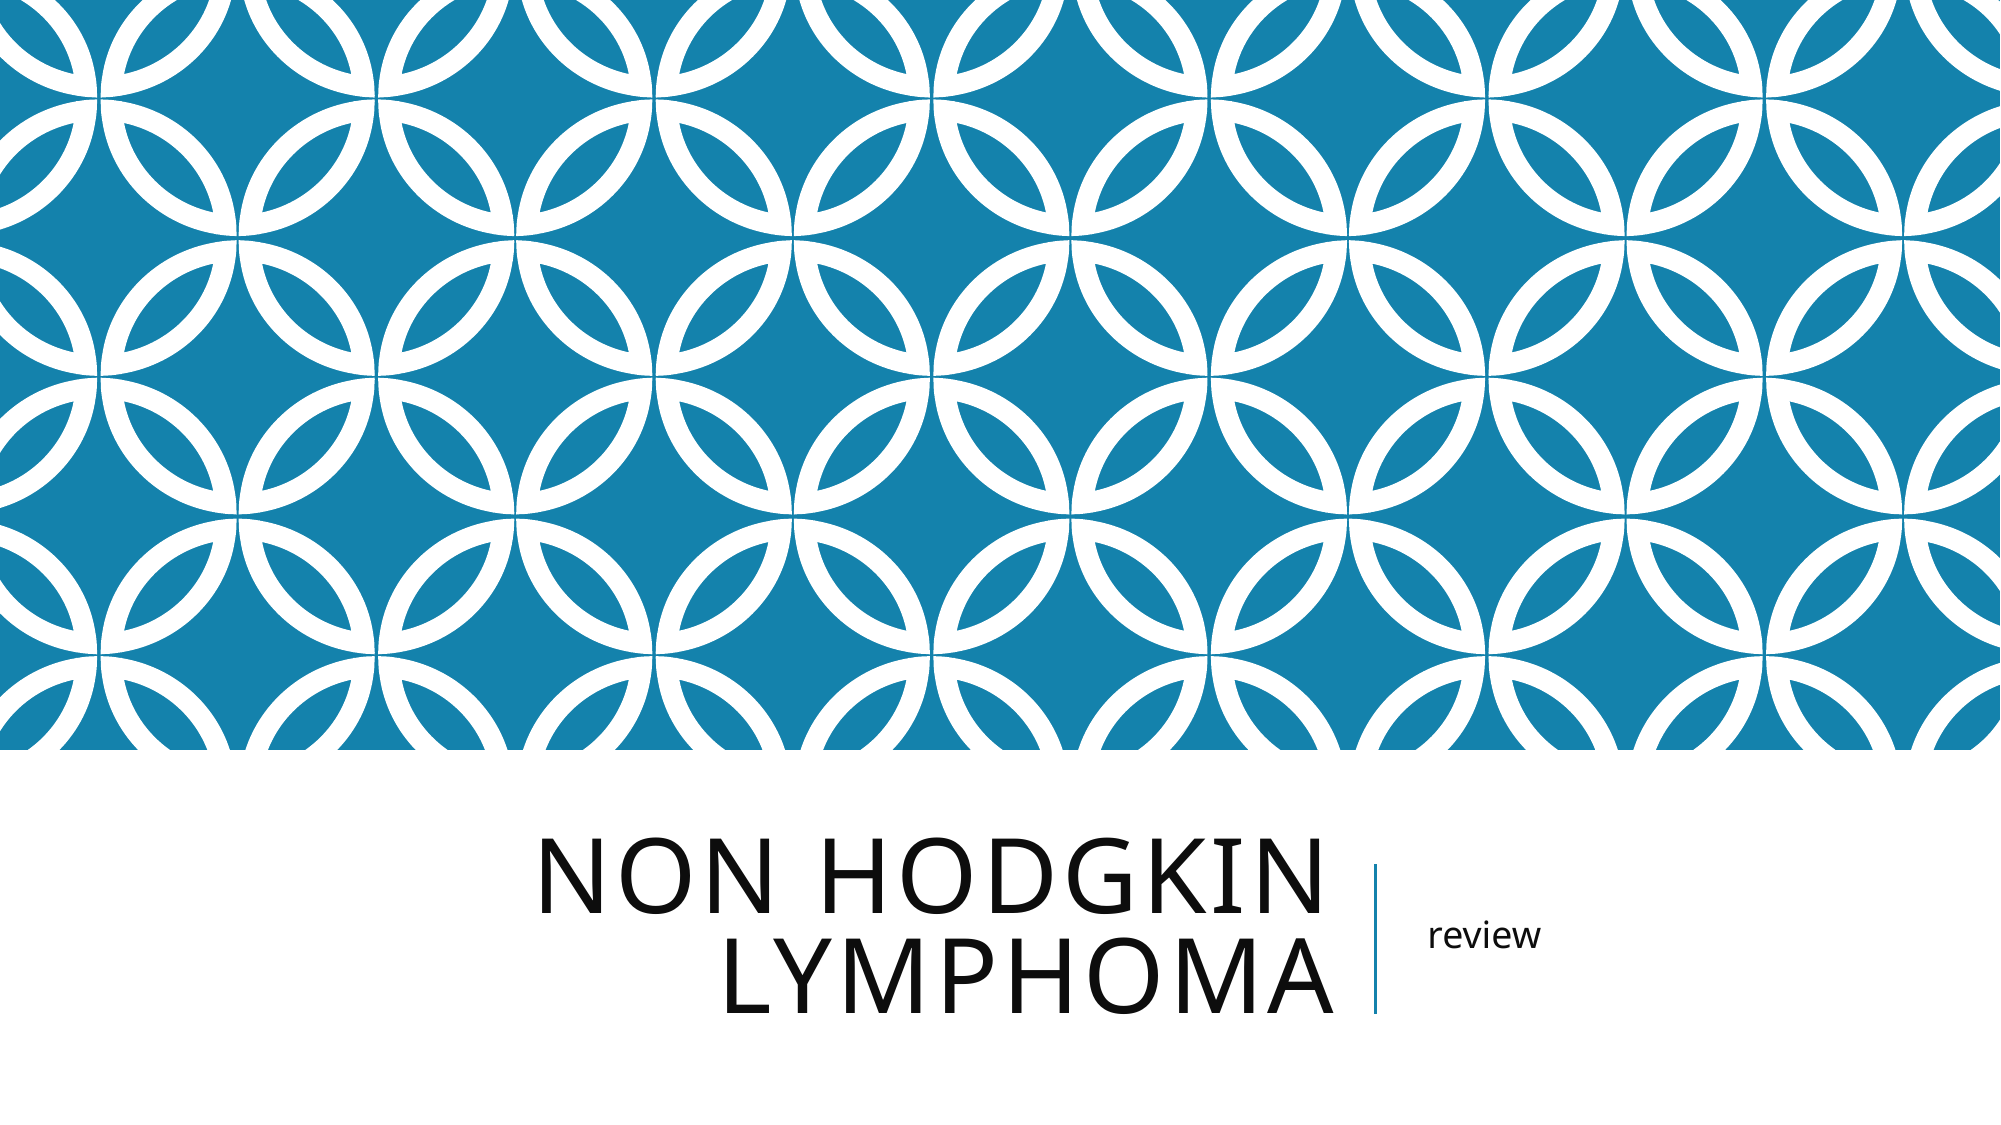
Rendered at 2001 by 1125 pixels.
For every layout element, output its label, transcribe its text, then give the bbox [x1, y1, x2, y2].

subtitle review [1412, 813, 1938, 1054]
title NON Hodgkin lymphoma [75, 813, 1350, 1054]
